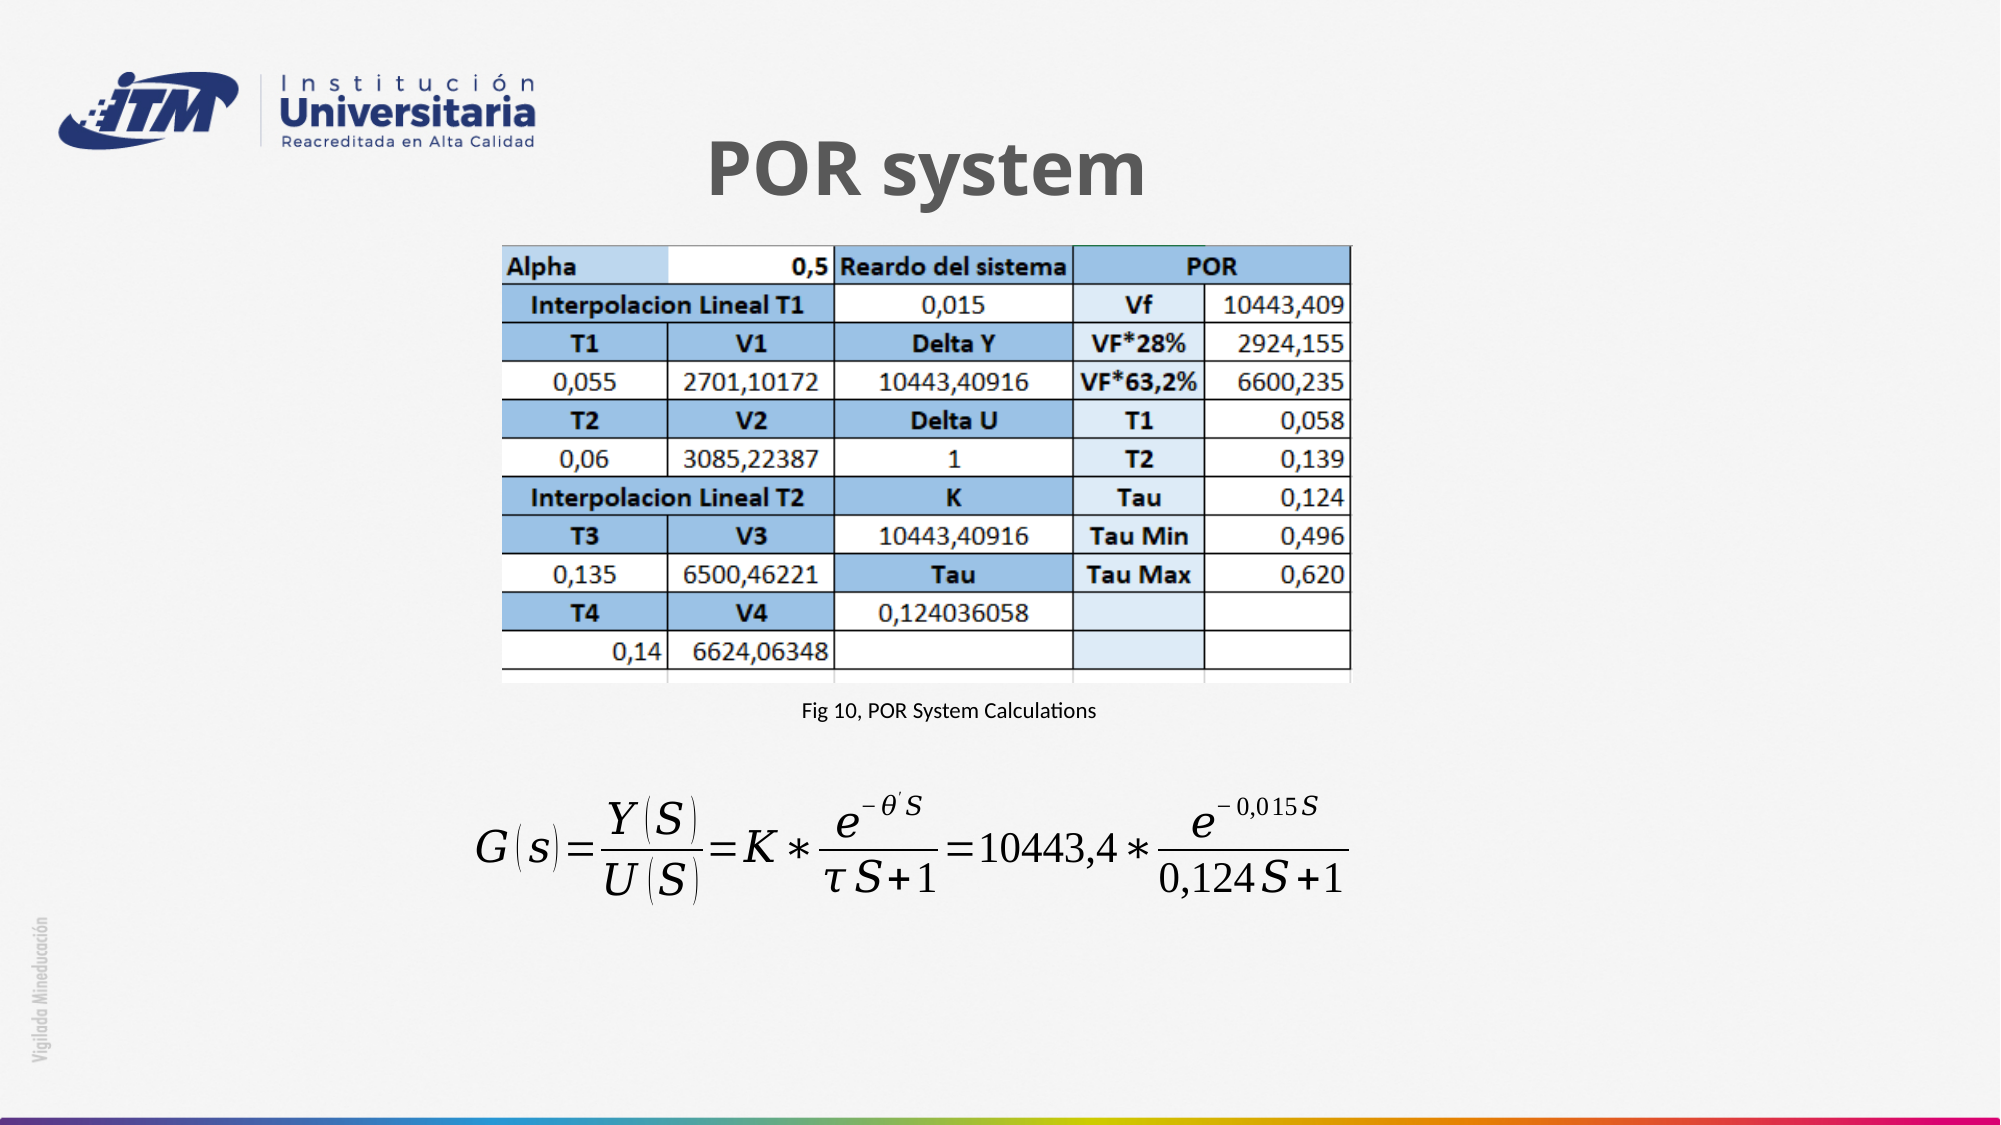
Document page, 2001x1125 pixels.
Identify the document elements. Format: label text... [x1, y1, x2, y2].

text_box POR system [690, 113, 1164, 219]
picture [0, 0, 2000, 1125]
text_box Fig 10, POR System Calculations [787, 687, 1370, 731]
